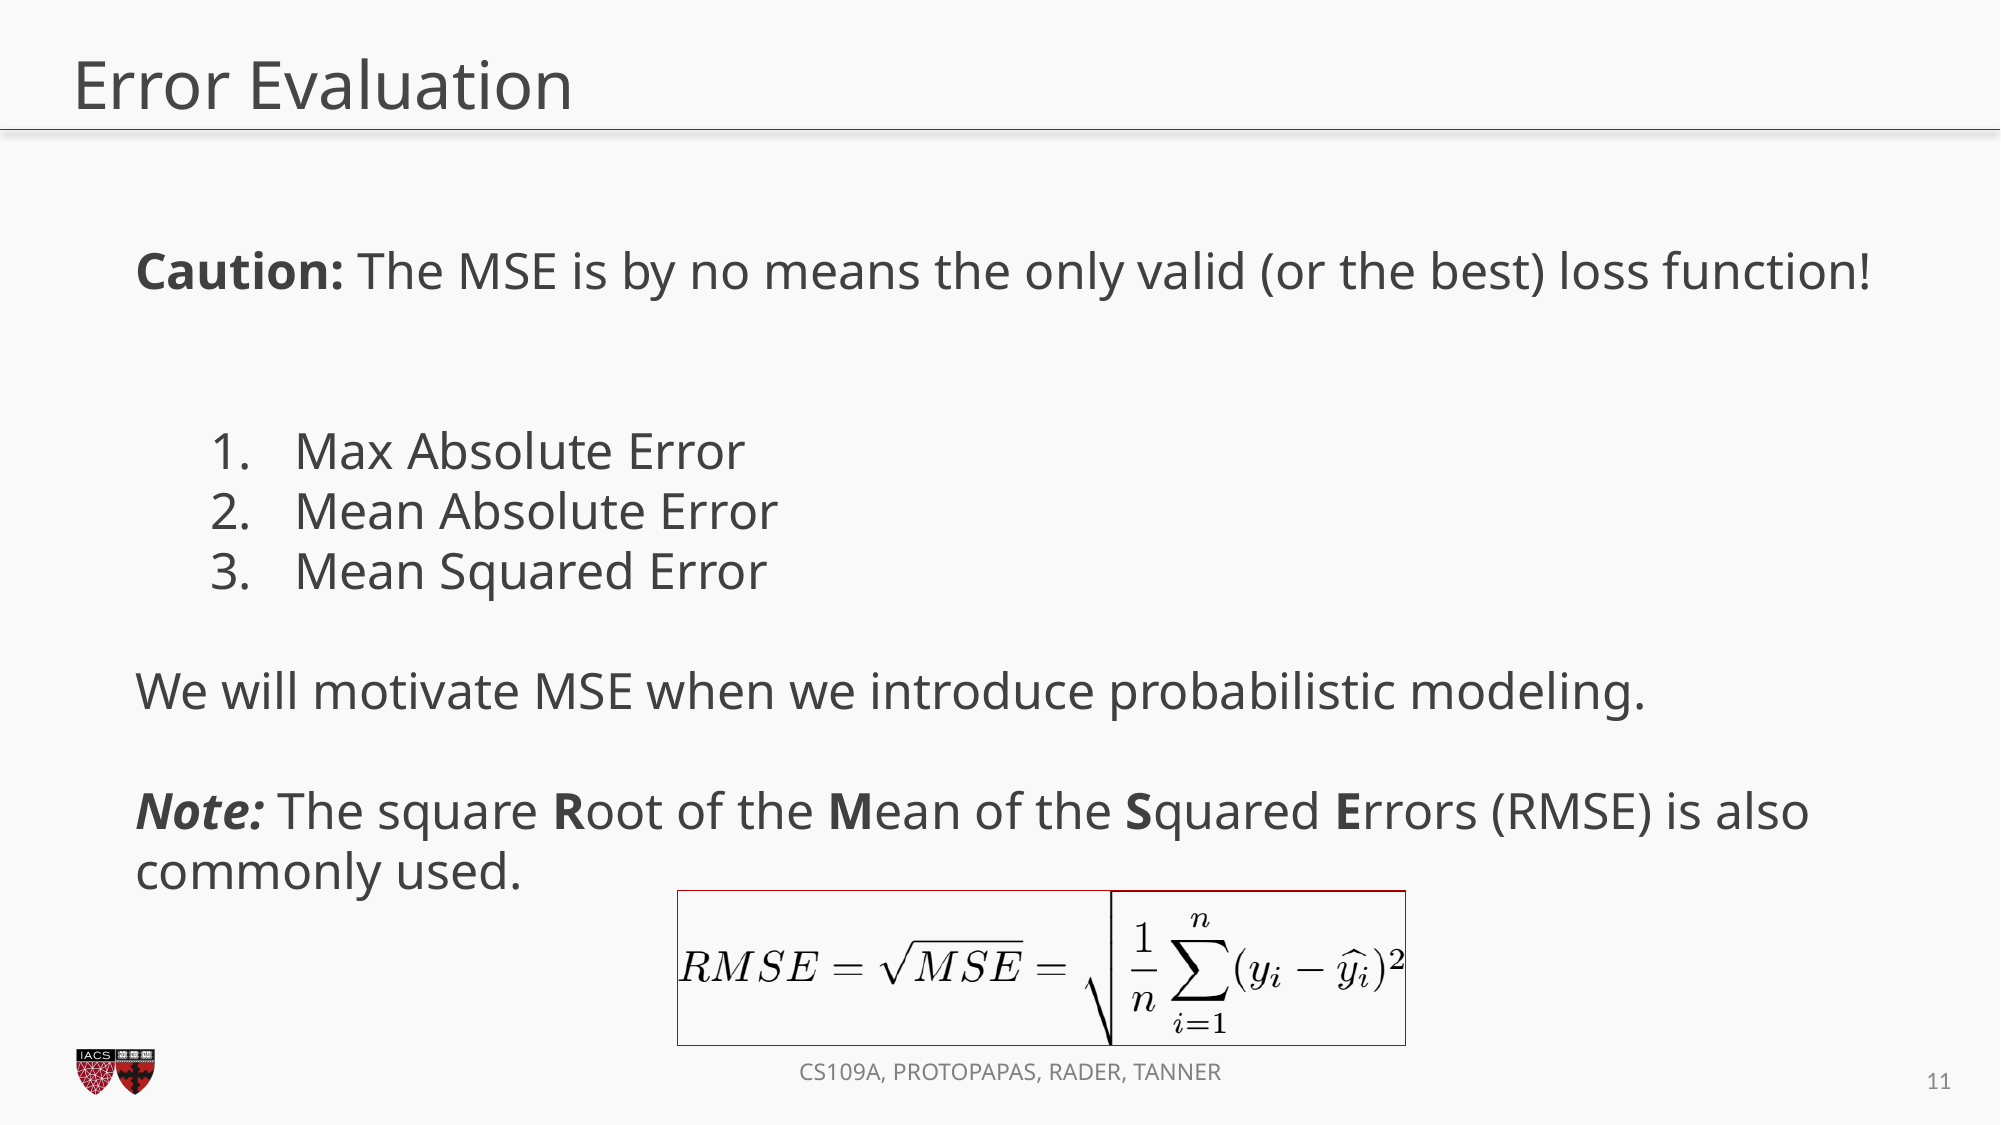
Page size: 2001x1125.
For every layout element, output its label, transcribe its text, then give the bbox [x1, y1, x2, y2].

title Error Evaluation [57, 35, 1943, 162]
text_box [1173, 1054, 1204, 1100]
slide_number 10 [1500, 1050, 1967, 1110]
picture [677, 889, 1407, 1046]
picture [75, 1049, 155, 1095]
text_box Caution: The MSE is by no means the only valid (or the best) loss function! Max Absolute Error Mean Absolute Error Mean Squared Error We will motivate MSE when we introduce probabilistic modeling. Note: The square Root of the Mean of the Squared Errors (RMSE) is also commonly used. [120, 232, 1922, 907]
